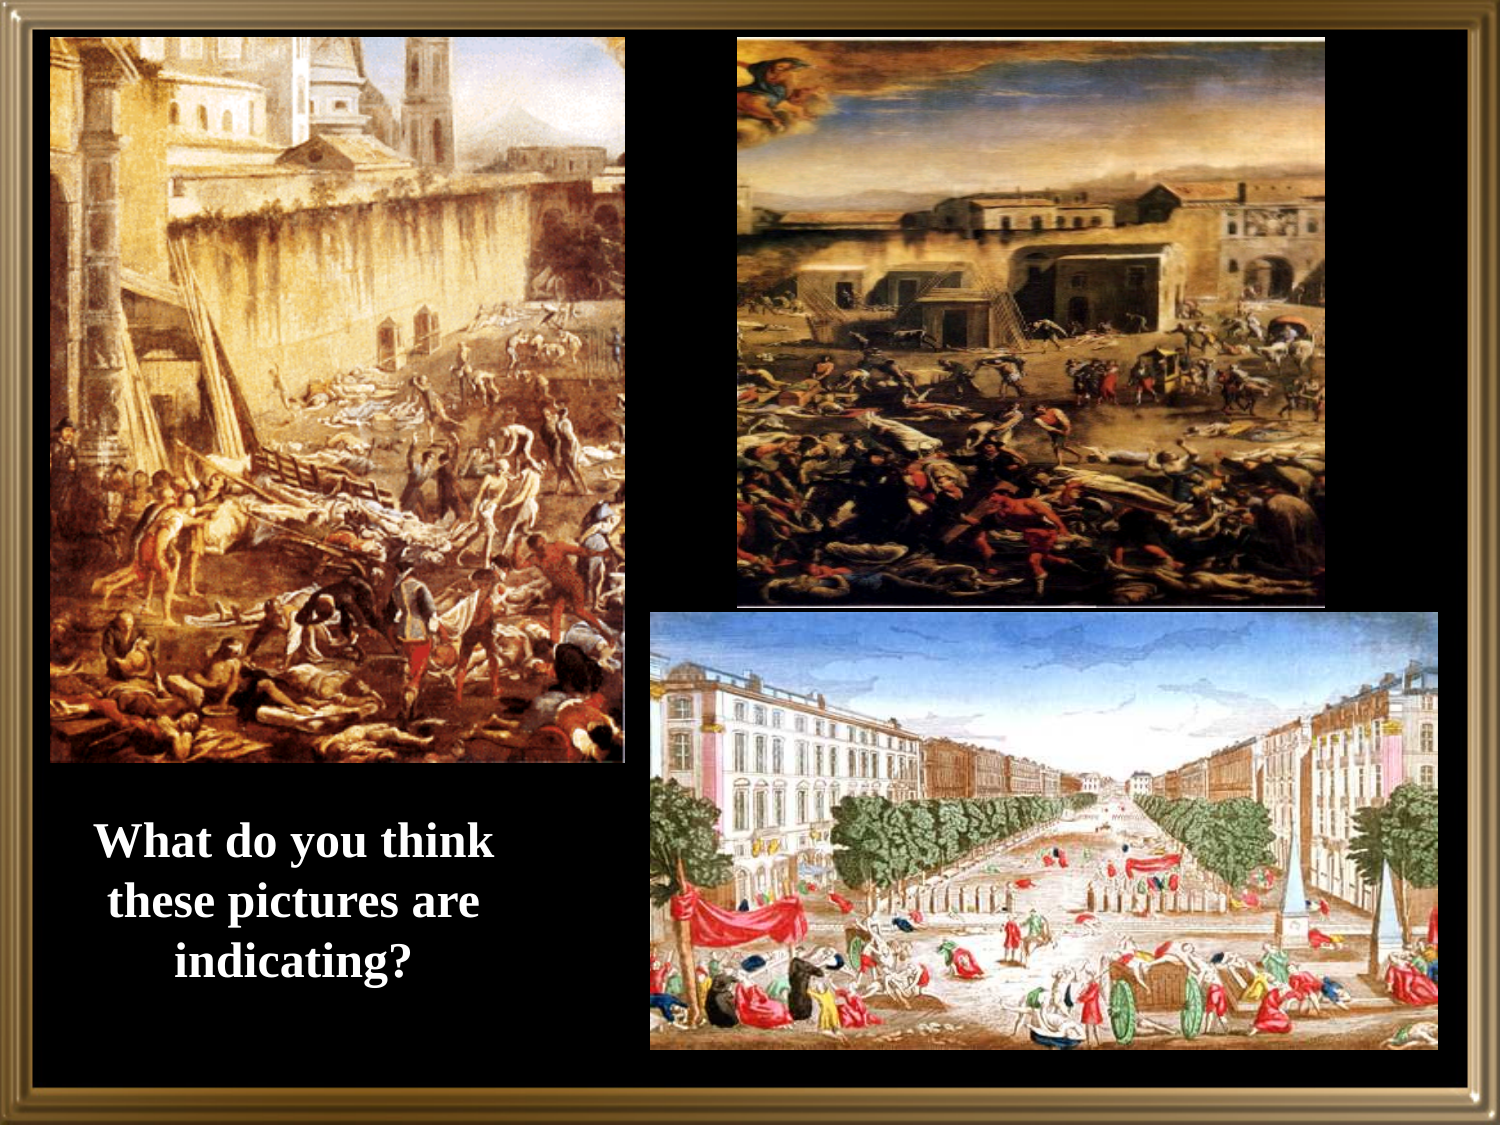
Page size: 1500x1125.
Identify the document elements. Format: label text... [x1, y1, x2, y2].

text_box What do you think these pictures are indicating? [37, 799, 550, 995]
picture [0, 0, 1500, 1125]
